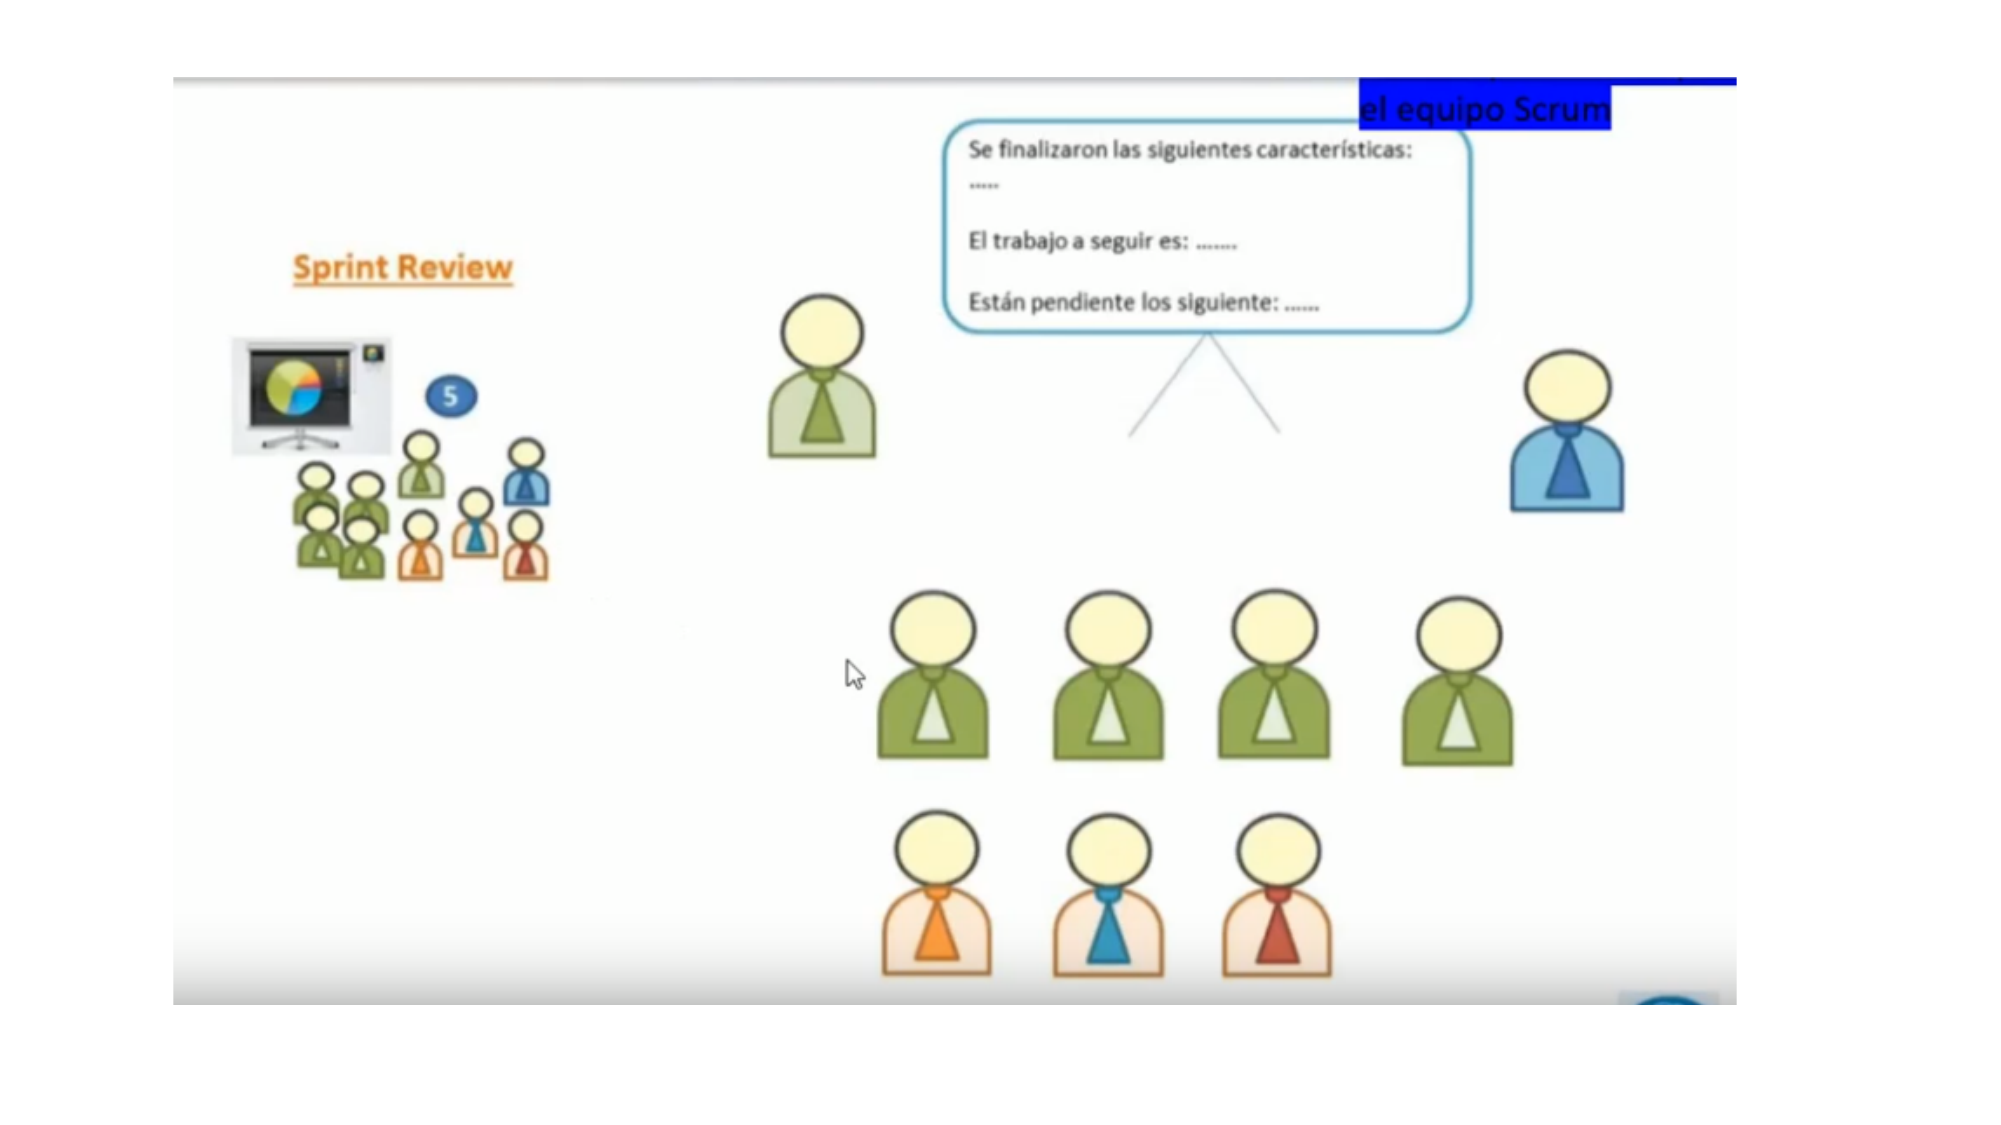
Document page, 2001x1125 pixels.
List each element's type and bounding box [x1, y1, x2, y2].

picture [173, 76, 1737, 1005]
